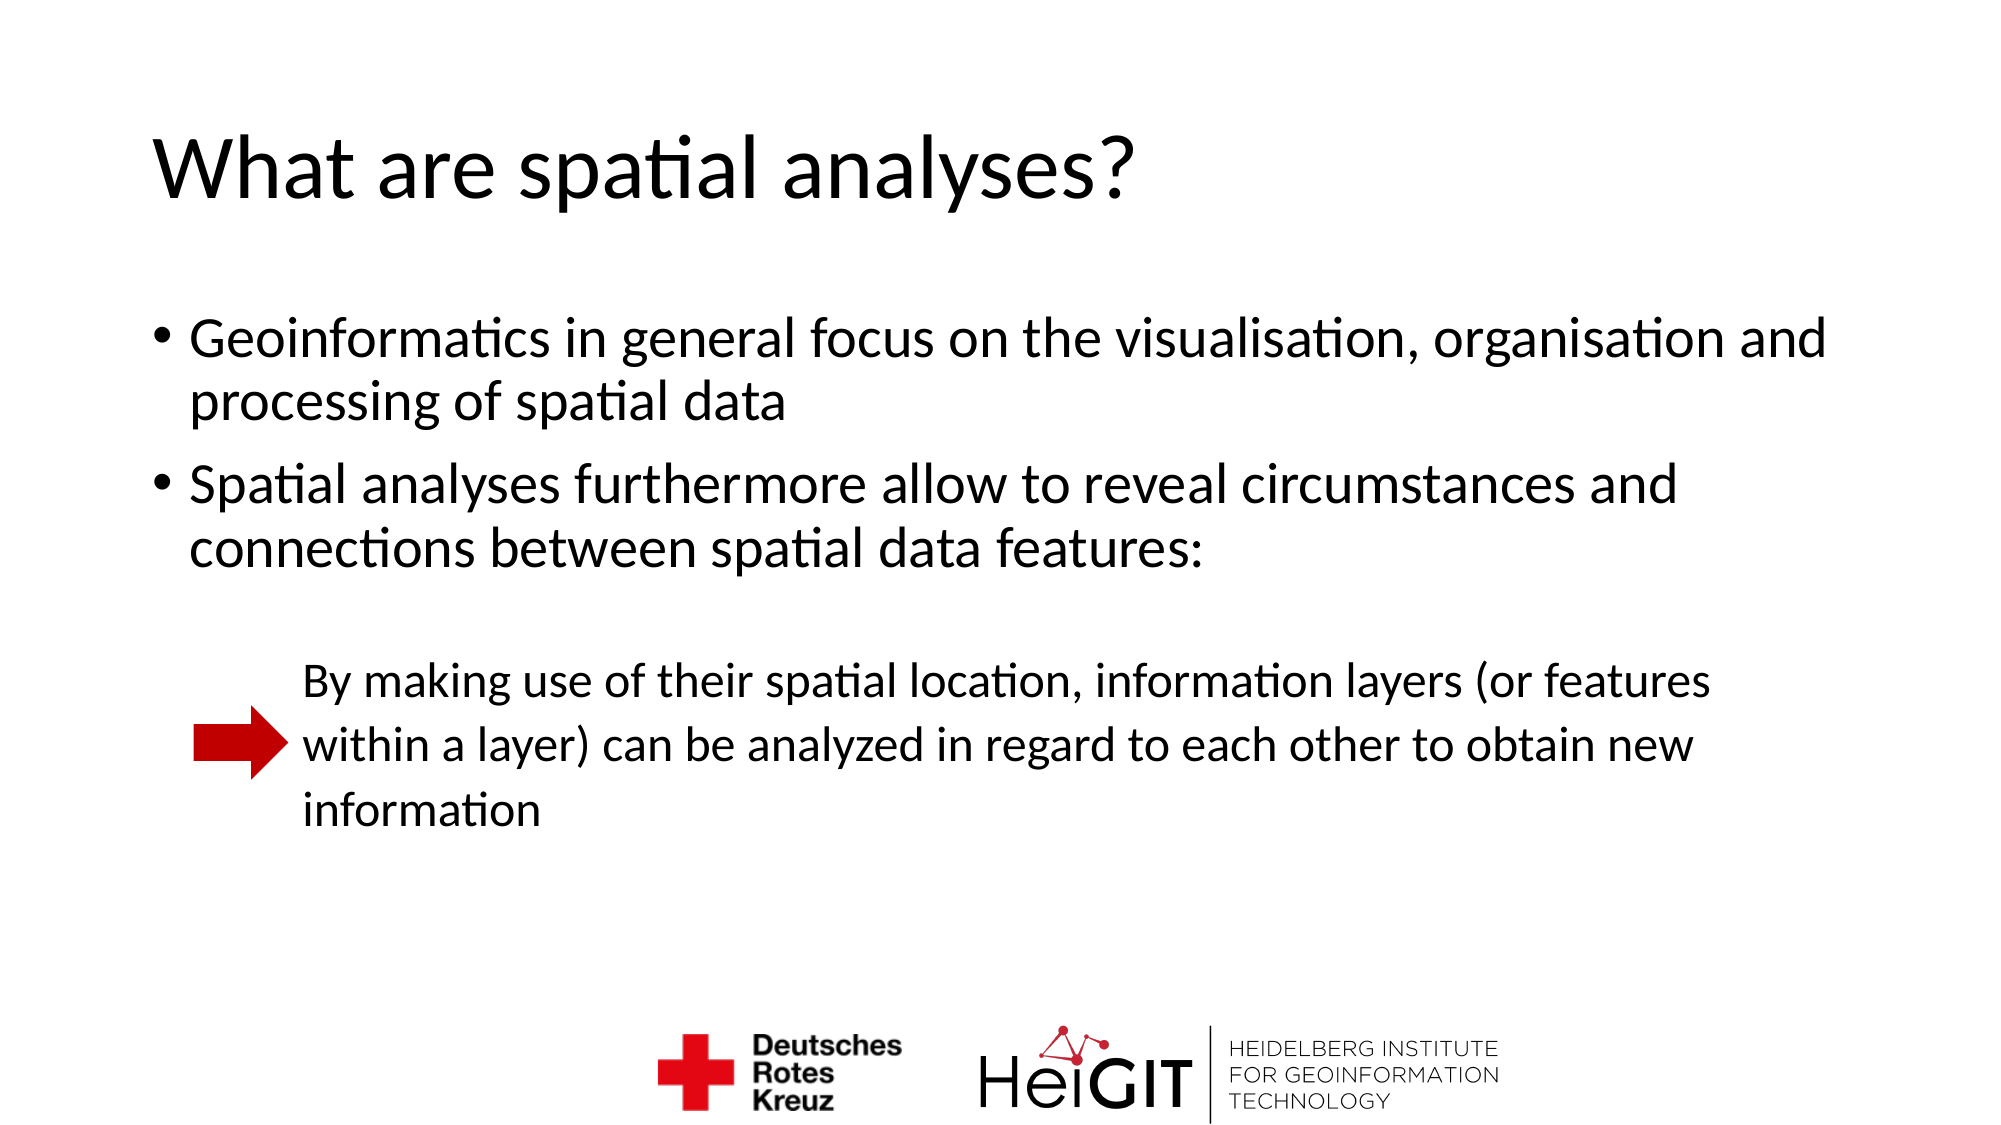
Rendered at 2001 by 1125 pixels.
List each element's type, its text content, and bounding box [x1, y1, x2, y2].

picture [657, 1034, 902, 1111]
list Geoinformatics in general focus on the visualisation, organisation and processing of spatial data Spatial analyses furthermore allow to reveal circumstances and connections between spatial data features: By making use of their spatial location, information layers (or features within a layer) can be analyzed in regard to each other to obtain new information [137, 299, 1863, 1014]
text_box [194, 707, 287, 778]
picture [972, 1017, 1506, 1125]
title What are spatial analyses? [137, 59, 1863, 278]
